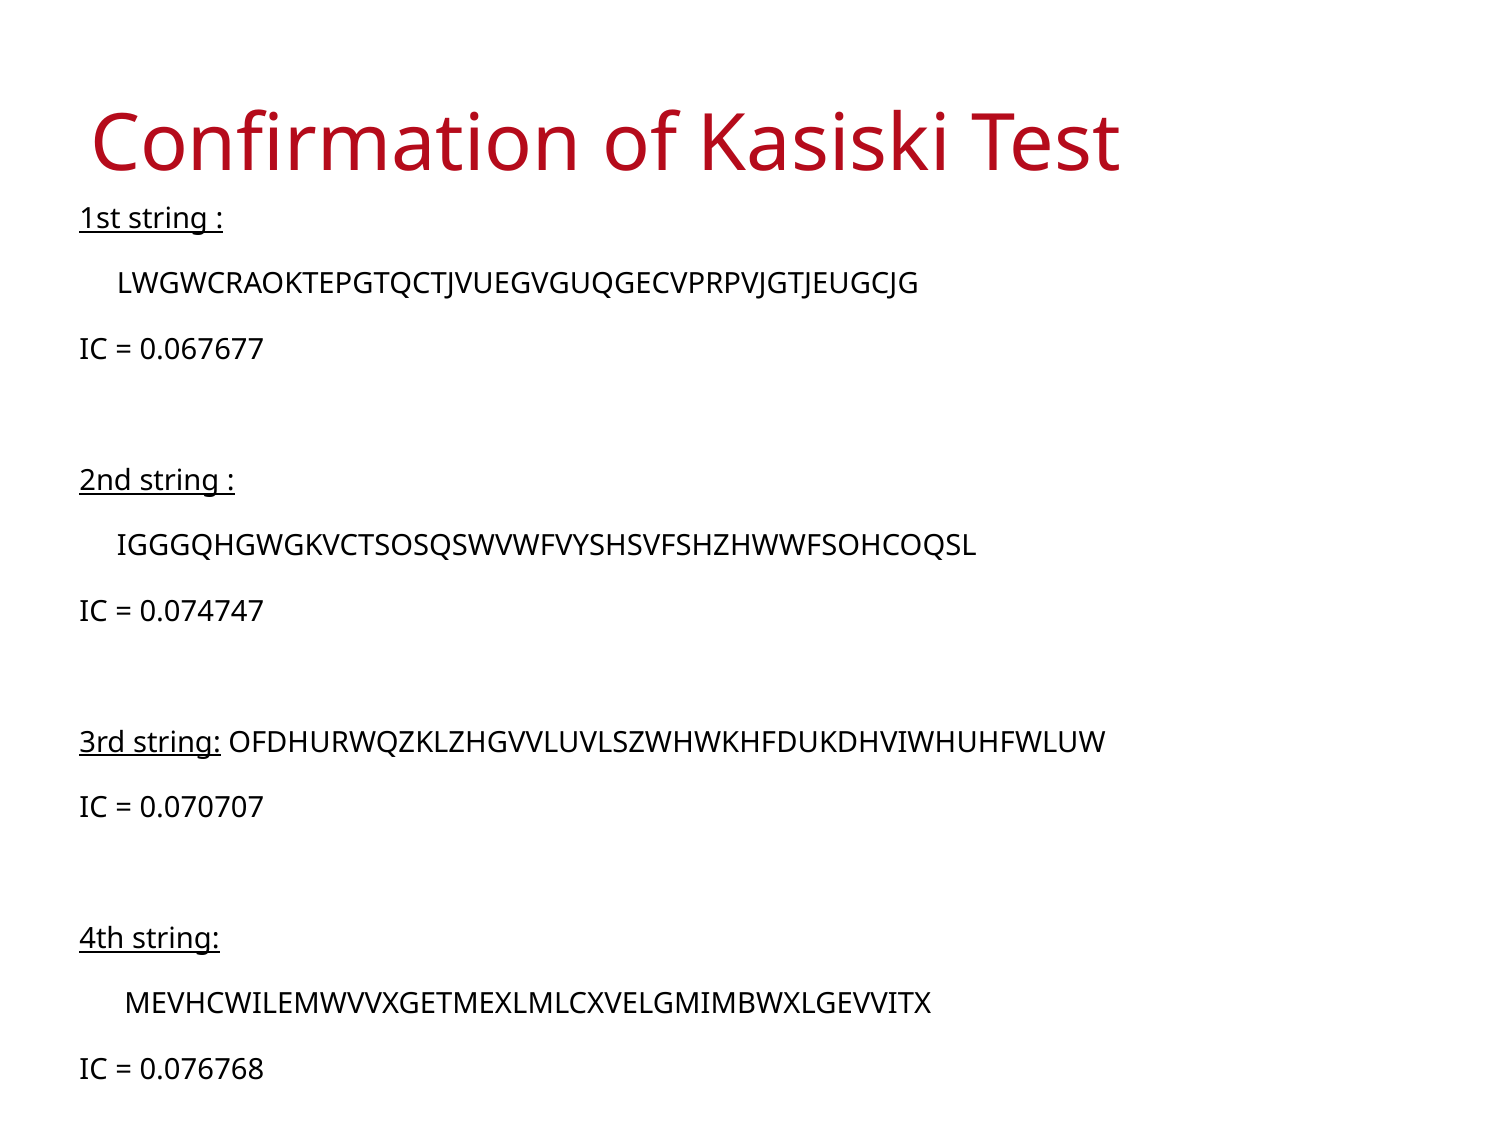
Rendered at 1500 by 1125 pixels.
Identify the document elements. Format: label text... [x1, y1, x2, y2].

title Confirmation of Kasiski Test [75, 45, 1425, 233]
list 1st string : LWGWCRAOKTEPGTQCTJVUEGVGUQGECVPRPVJGTJEUGCJG IC = 0.067677 2nd string : IGGGQHGWGKVCTSOSQSWVWFVYSHSVFSHZHWWFSOHCOQSL IC = 0.074747 3rd string: OFDHURWQZKLZHGVVLUVLSZWHWKHFDUKDHVIWHUHFWLUW IC = 0.070707 4th string: MEVHCWILEMWVVXGETMEXLMLCXVELGMIMBWXLGEVVITX IC = 0.076768 [64, 198, 1415, 942]
